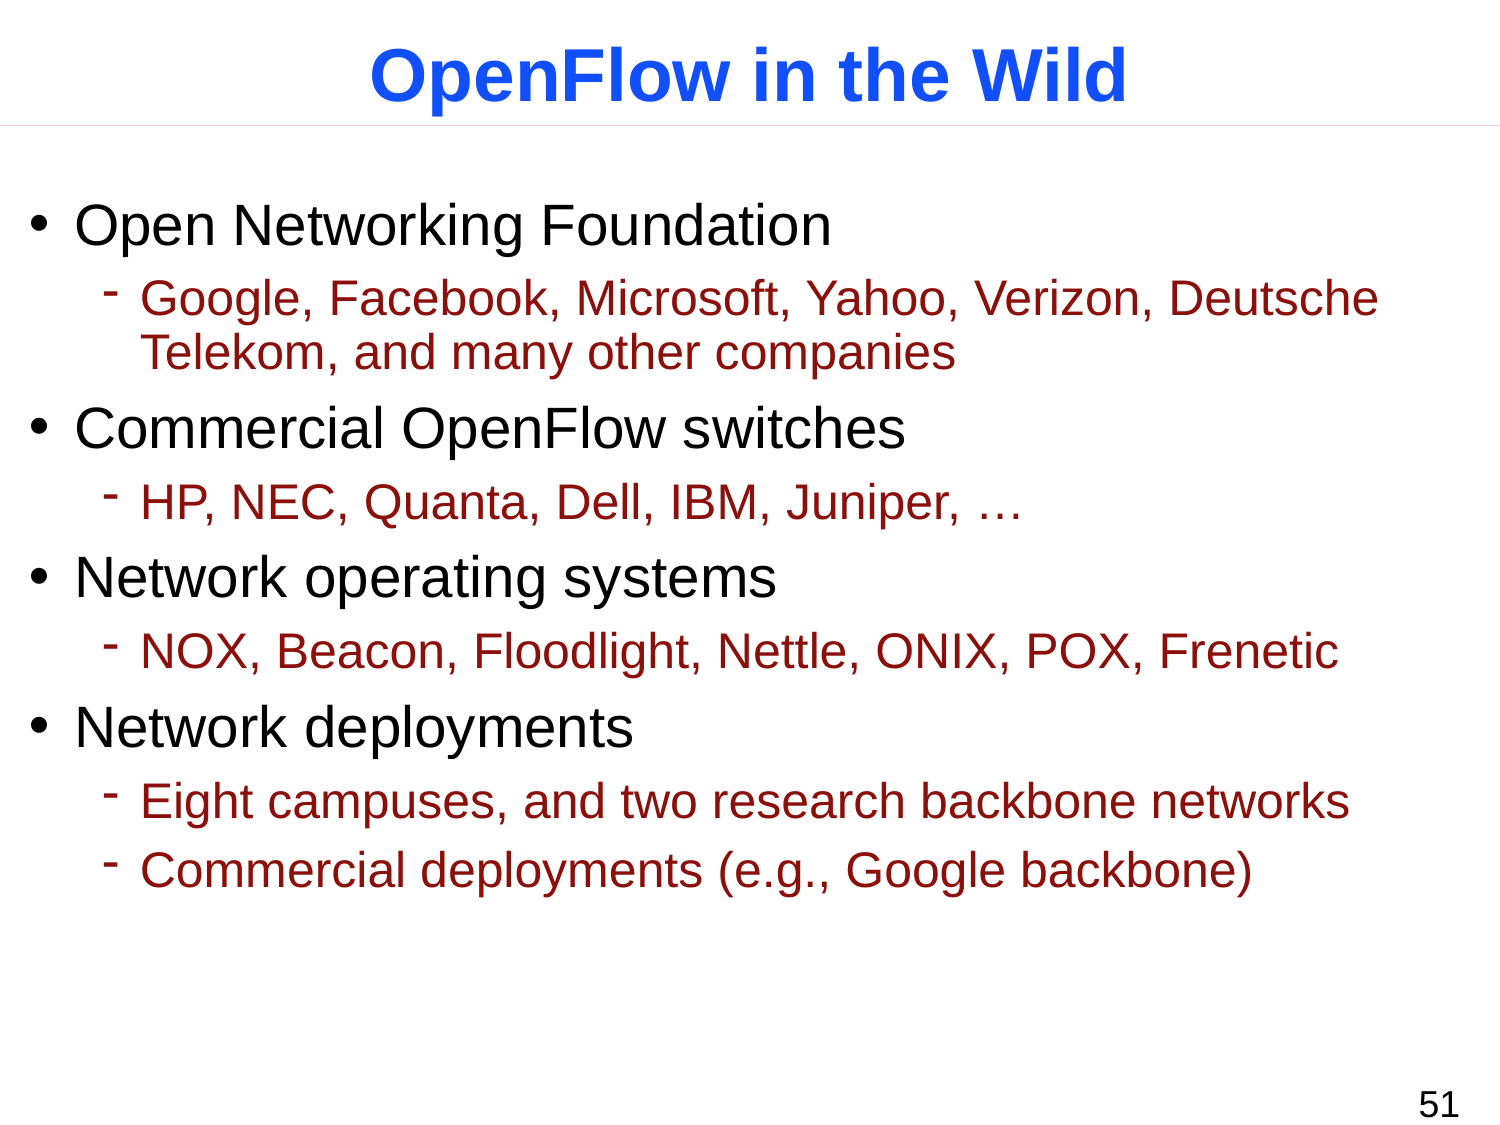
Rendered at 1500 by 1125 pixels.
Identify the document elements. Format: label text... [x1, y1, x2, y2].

title OpenFlow in the Wild [0, 24, 1500, 125]
list Open Networking Foundation Google, Facebook, Microsoft, Yahoo, Verizon, Deutsche Telekom, and many other companies Commercial OpenFlow switches HP, NEC, Quanta, Dell, IBM, Juniper, … Network operating systems NOX, Beacon, Floodlight, Nettle, ONIX, POX, Frenetic Network deployments Eight campuses, and two research backbone networks Commercial deployments (e.g., Google backbone) [12, 187, 1500, 1063]
